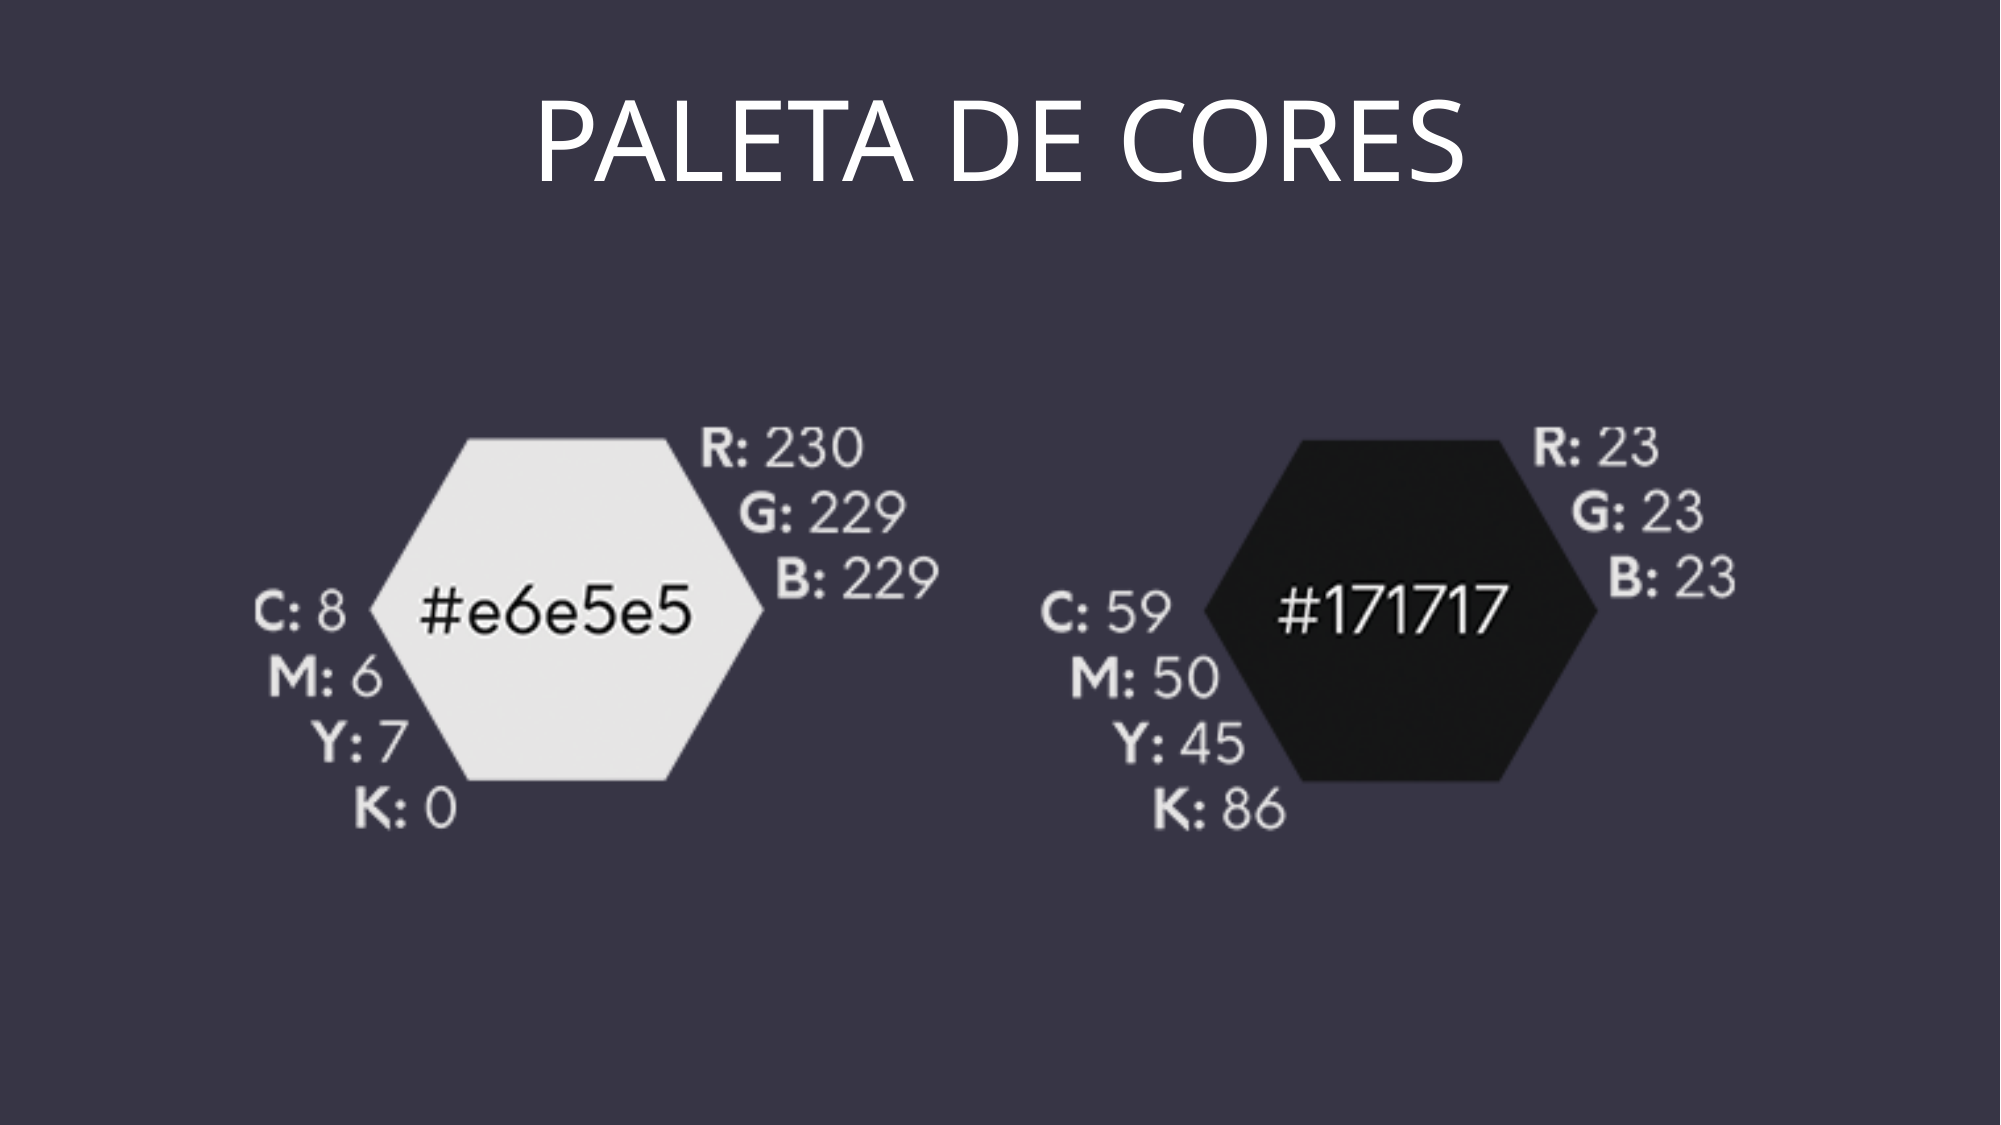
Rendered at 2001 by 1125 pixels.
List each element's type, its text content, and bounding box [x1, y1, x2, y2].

picture [230, 43, 1759, 1125]
title Paleta de cores [112, 17, 1888, 256]
